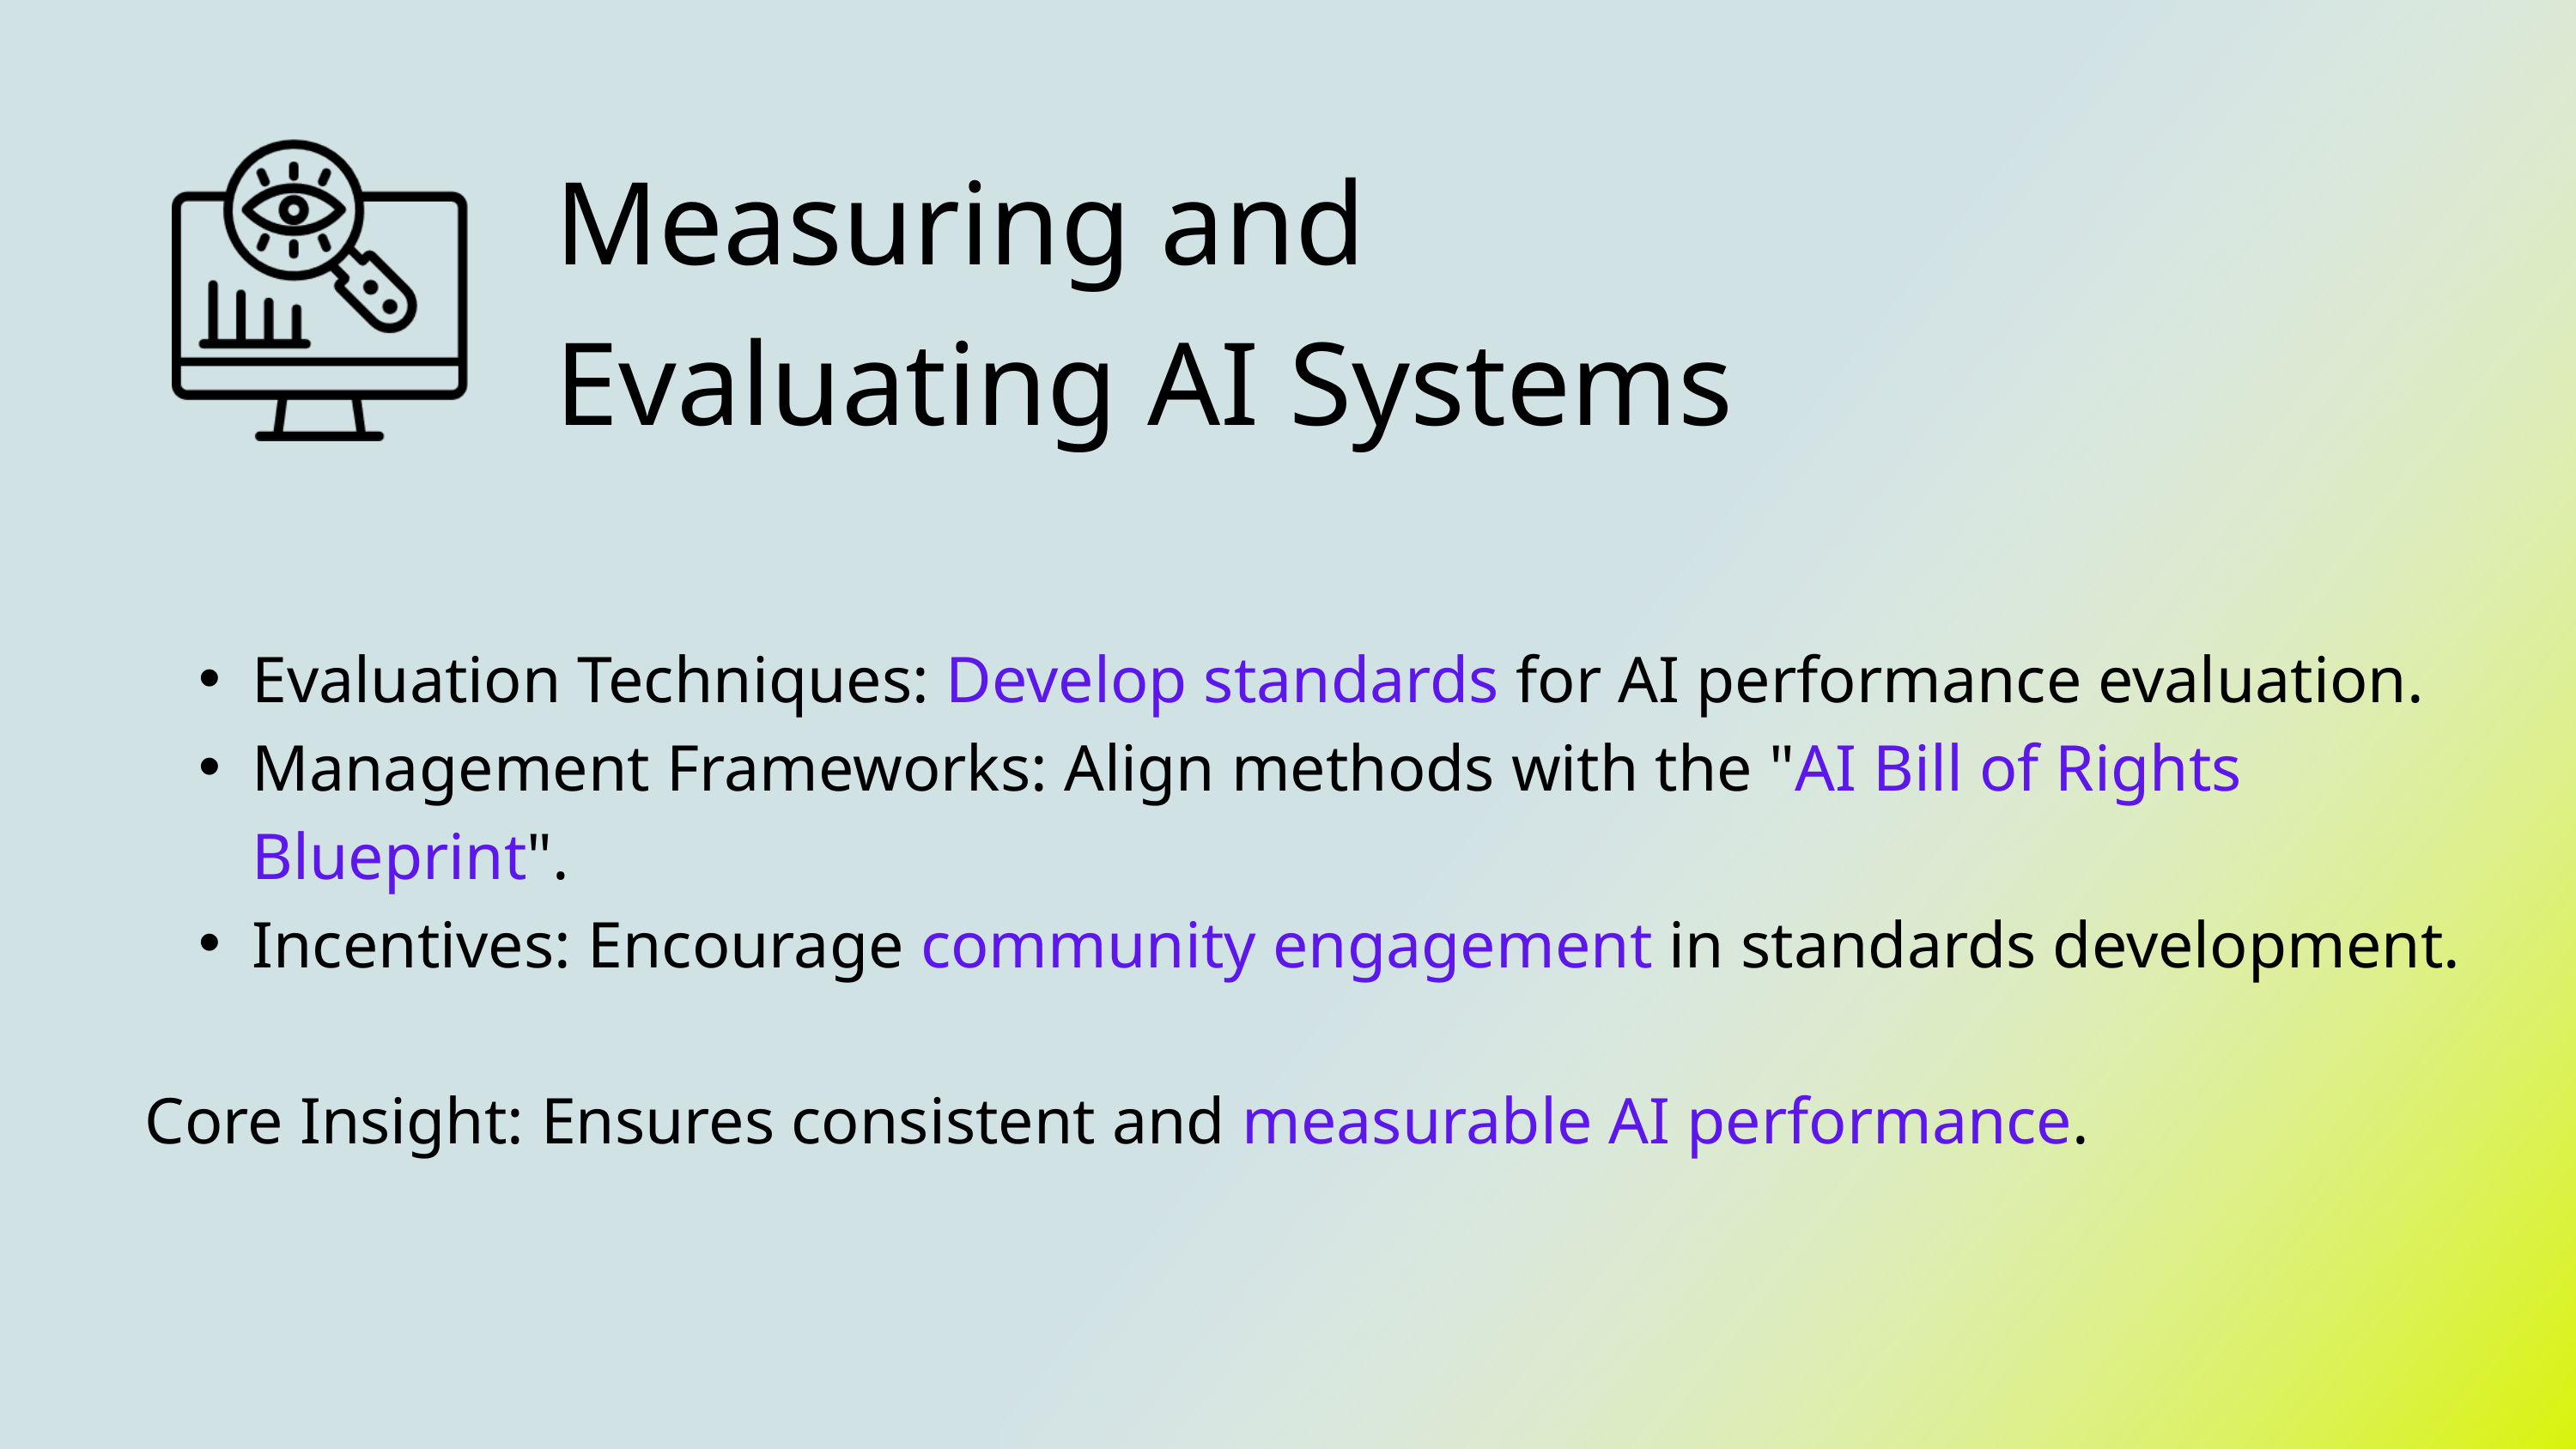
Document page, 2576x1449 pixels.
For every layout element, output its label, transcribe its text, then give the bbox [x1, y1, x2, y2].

text_box [172, 122, 468, 441]
text_box [994, 0, 2576, 1449]
text_box Measuring and Evaluating AI Systems [555, 127, 1780, 448]
text_box Evaluation Techniques: Develop standards for AI performance evaluation. Management Frameworks: Align methods with the "AI Bill of Rights Blueprint". Incentives: Encourage community engagement in standards development. Core Insight: Ensures consistent and measurable AI performance. [144, 627, 2539, 1246]
